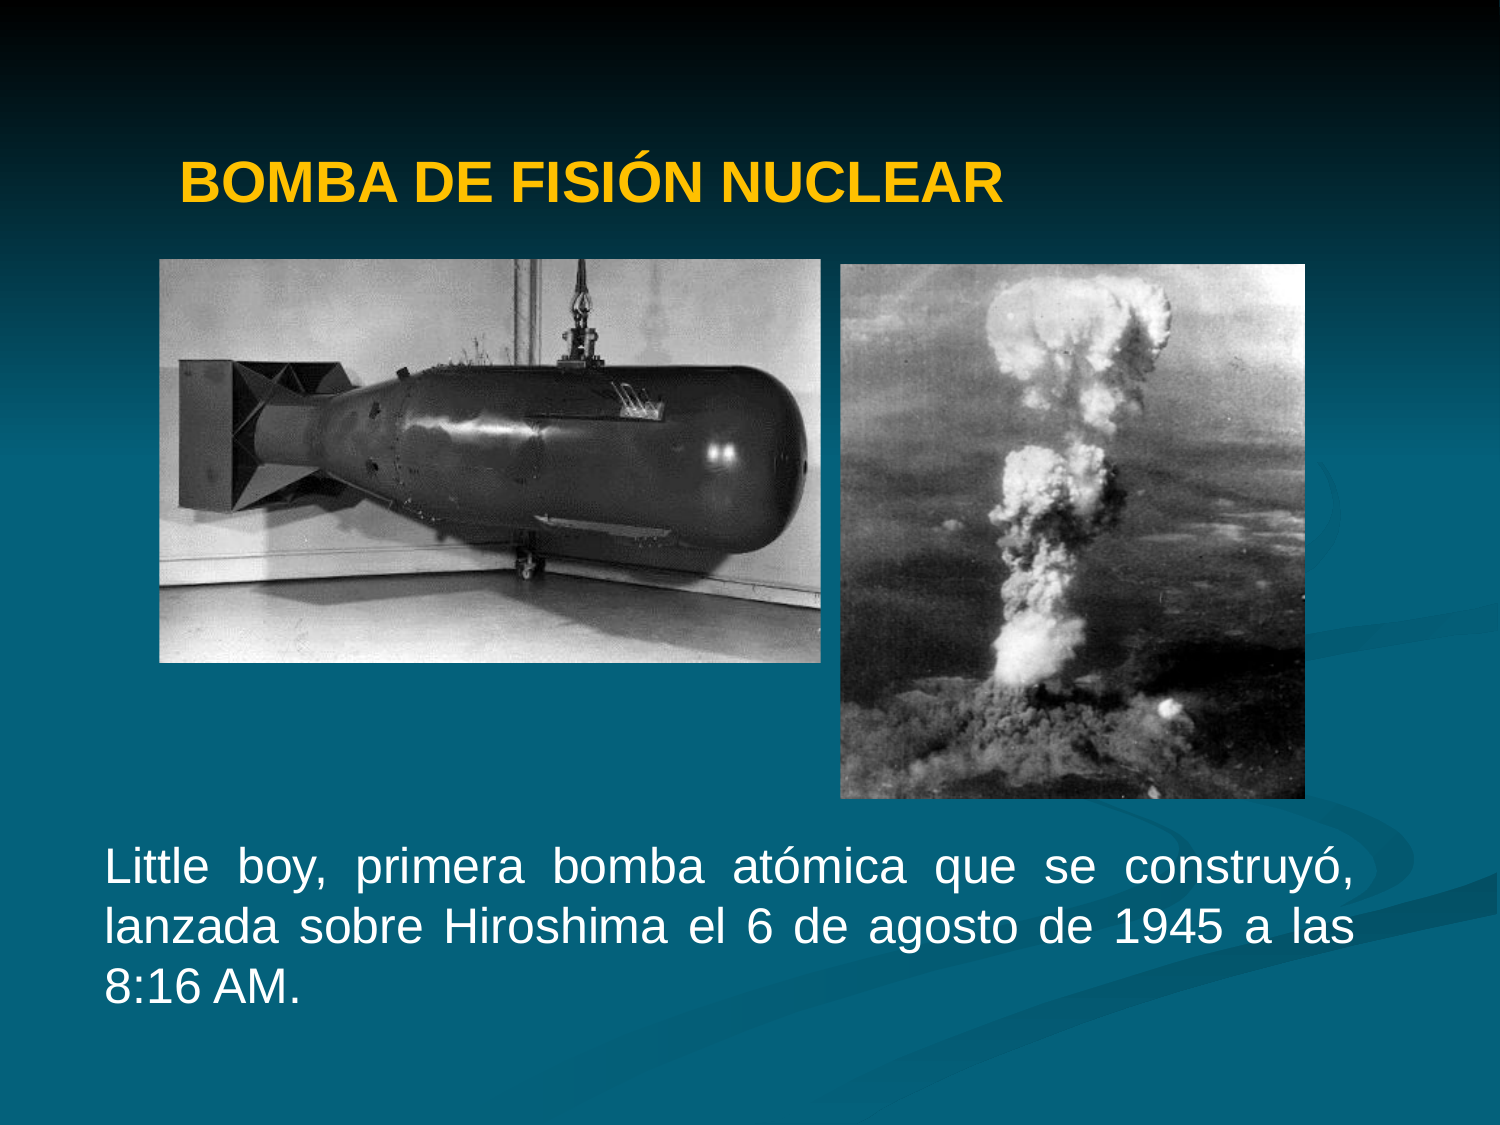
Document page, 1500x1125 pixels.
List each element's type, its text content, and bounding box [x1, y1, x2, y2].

picture [160, 260, 820, 662]
picture [841, 265, 1304, 798]
text_box BOMBA DE FISIÓN NUCLEAR [164, 137, 1053, 222]
text_box Little boy, primera bomba atómica que se construyó, lanzada sobre Hiroshima el 6 de agosto de 1945 a las 8:16 AM. [90, 826, 1371, 1021]
